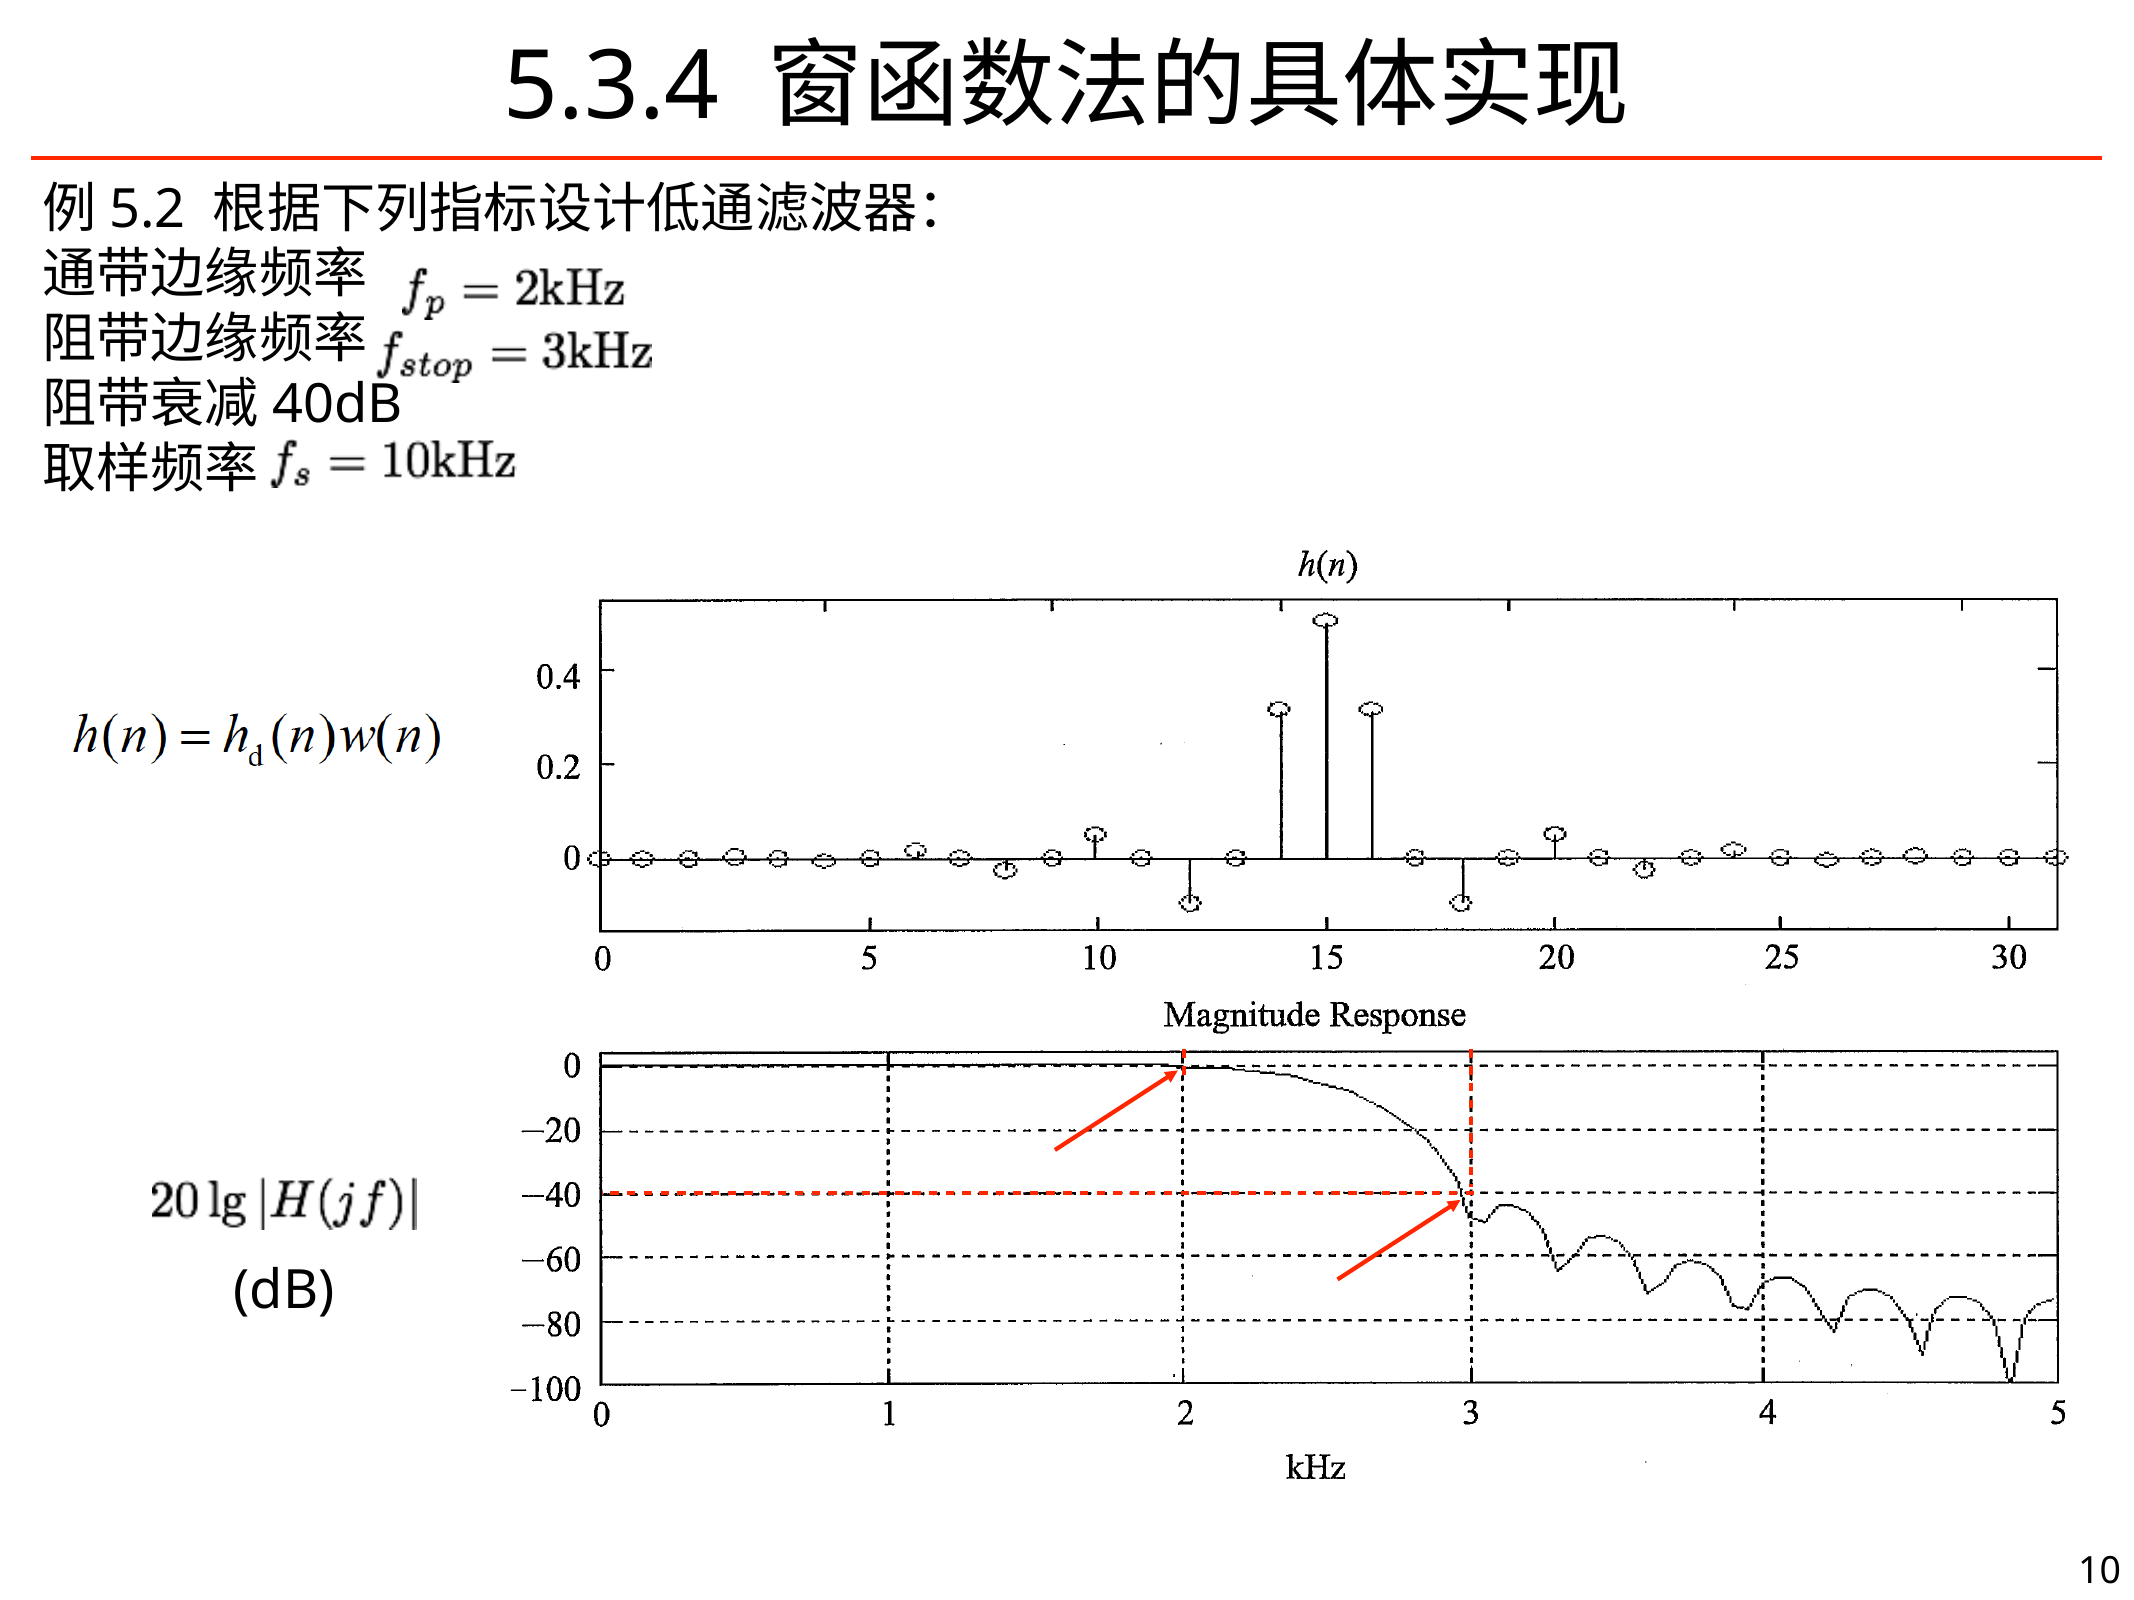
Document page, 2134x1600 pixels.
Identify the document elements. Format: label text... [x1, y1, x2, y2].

text_box 例5.2 根据下列指标设计低通滤波器： 通带边缘频率 阻带边缘频率 阻带衰减40dB 取样频率 [33, 165, 1979, 507]
picture [53, 687, 454, 782]
slide_number 10 [2068, 1537, 2131, 1600]
picture [402, 267, 626, 320]
picture [376, 330, 652, 384]
picture [270, 439, 517, 488]
picture [510, 544, 2079, 1498]
text_box (dB) [225, 1246, 344, 1328]
picture [151, 1177, 417, 1230]
title 5.3.4 窗函数法的具体实现 [155, 1, 1978, 159]
